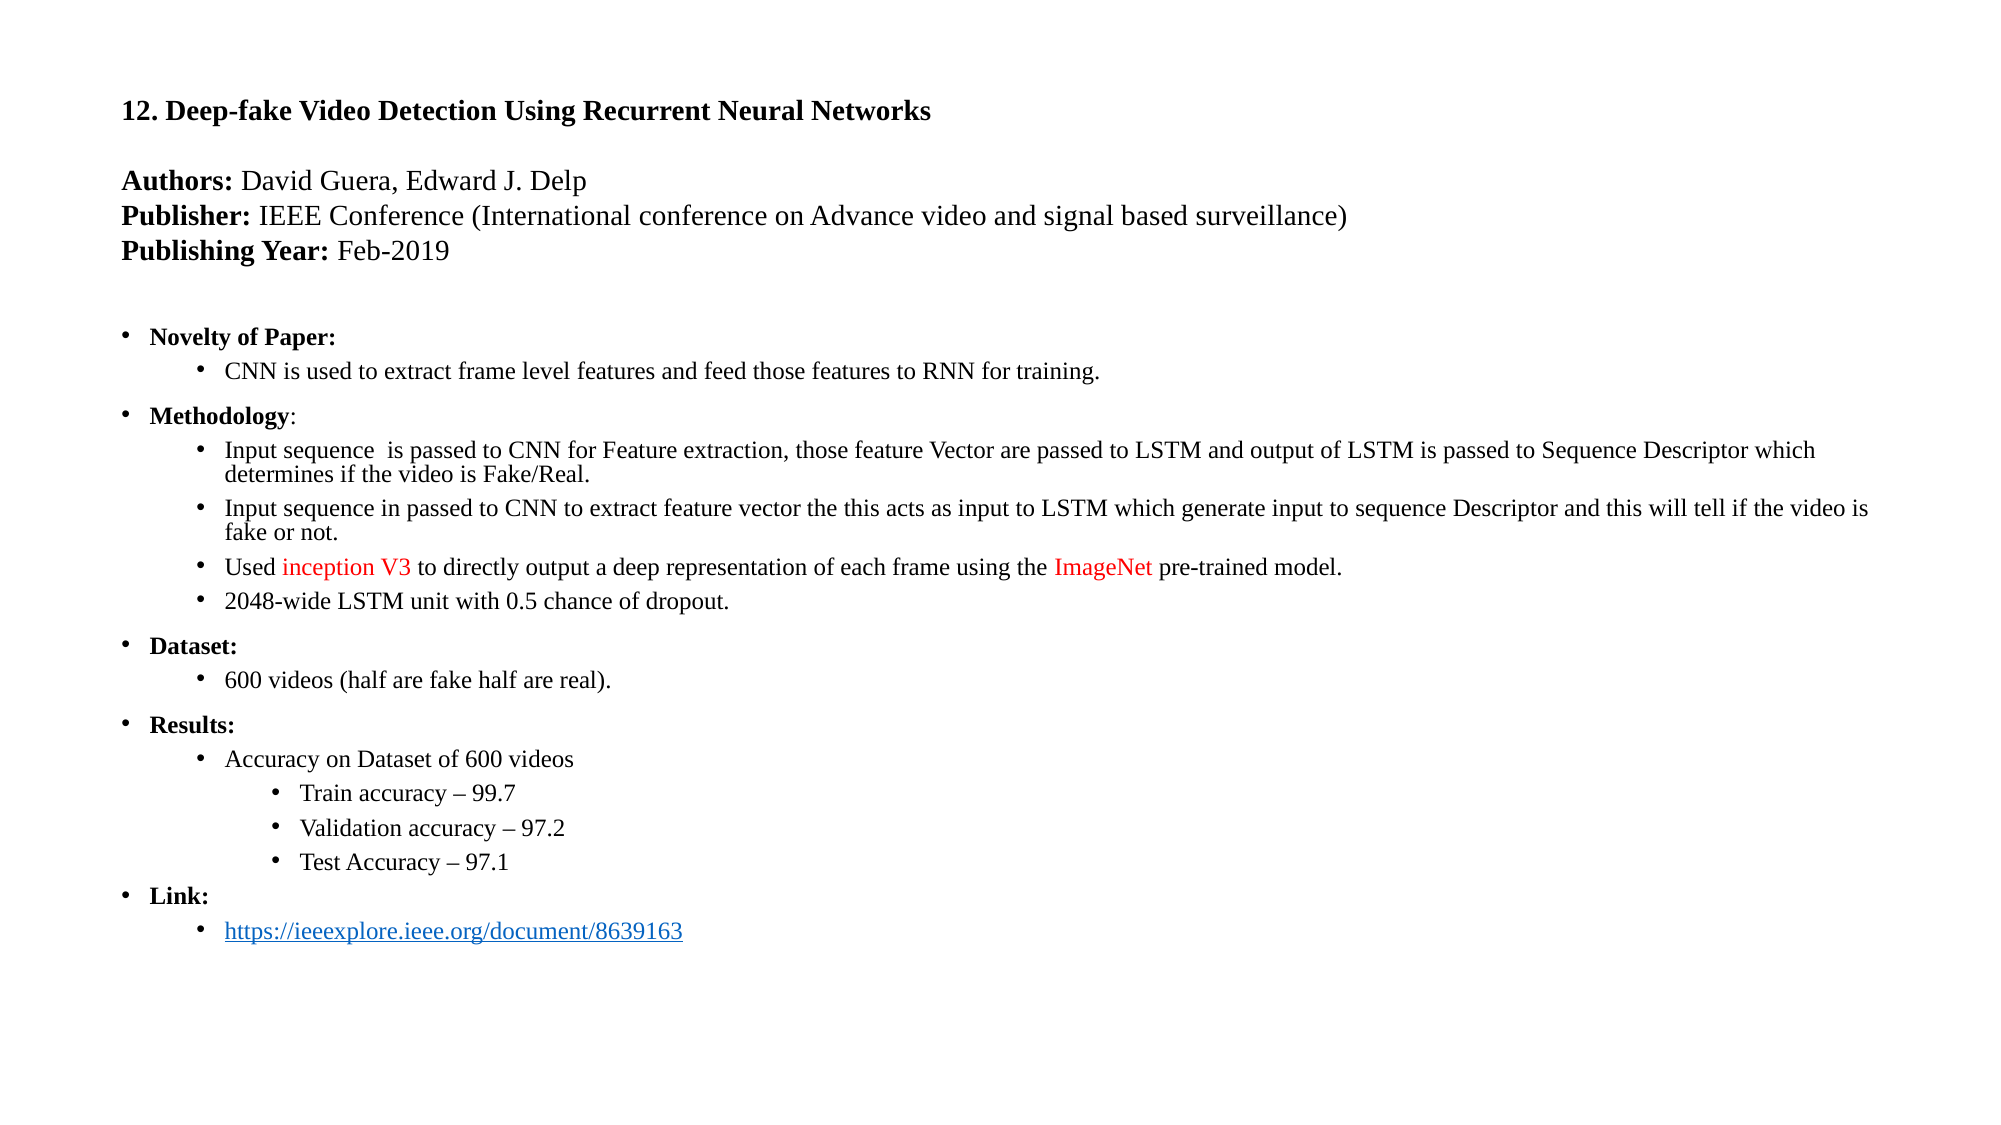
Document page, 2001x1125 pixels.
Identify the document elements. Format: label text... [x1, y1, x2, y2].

text_box 12. Deep-fake Video Detection Using Recurrent Neural Networks Authors: David Guera, Edward J. Delp Publisher: IEEE Conference (International conference on Advance video and signal based surveillance) Publishing Year: Feb-2019 Novelty of Paper: CNN is used to extract frame level features and feed those features to RNN for training. Methodology: Input sequence is passed to CNN for Feature extraction, those feature Vector are passed to LSTM and output of LSTM is passed to Sequence Descriptor which determines if the video is Fake/Real. Input sequence in passed to CNN to extract feature vector the this acts as input to LSTM which generate input to sequence Descriptor and this will tell if the video is fake or not. Used inception V3 to directly output a deep representation of each frame using the ImageNet pre-trained model. 2048-wide LSTM unit with 0.5 chance of dropout. Dataset: 600 videos (half are fake half are real). Results: Accuracy on Dataset of 600 videos Train accuracy – 99.7 Validation accuracy – 97.2 Test Accuracy – 97.1 Link: https://ieeexplore.ieee.org/document/8639163 [106, 83, 1893, 1016]
